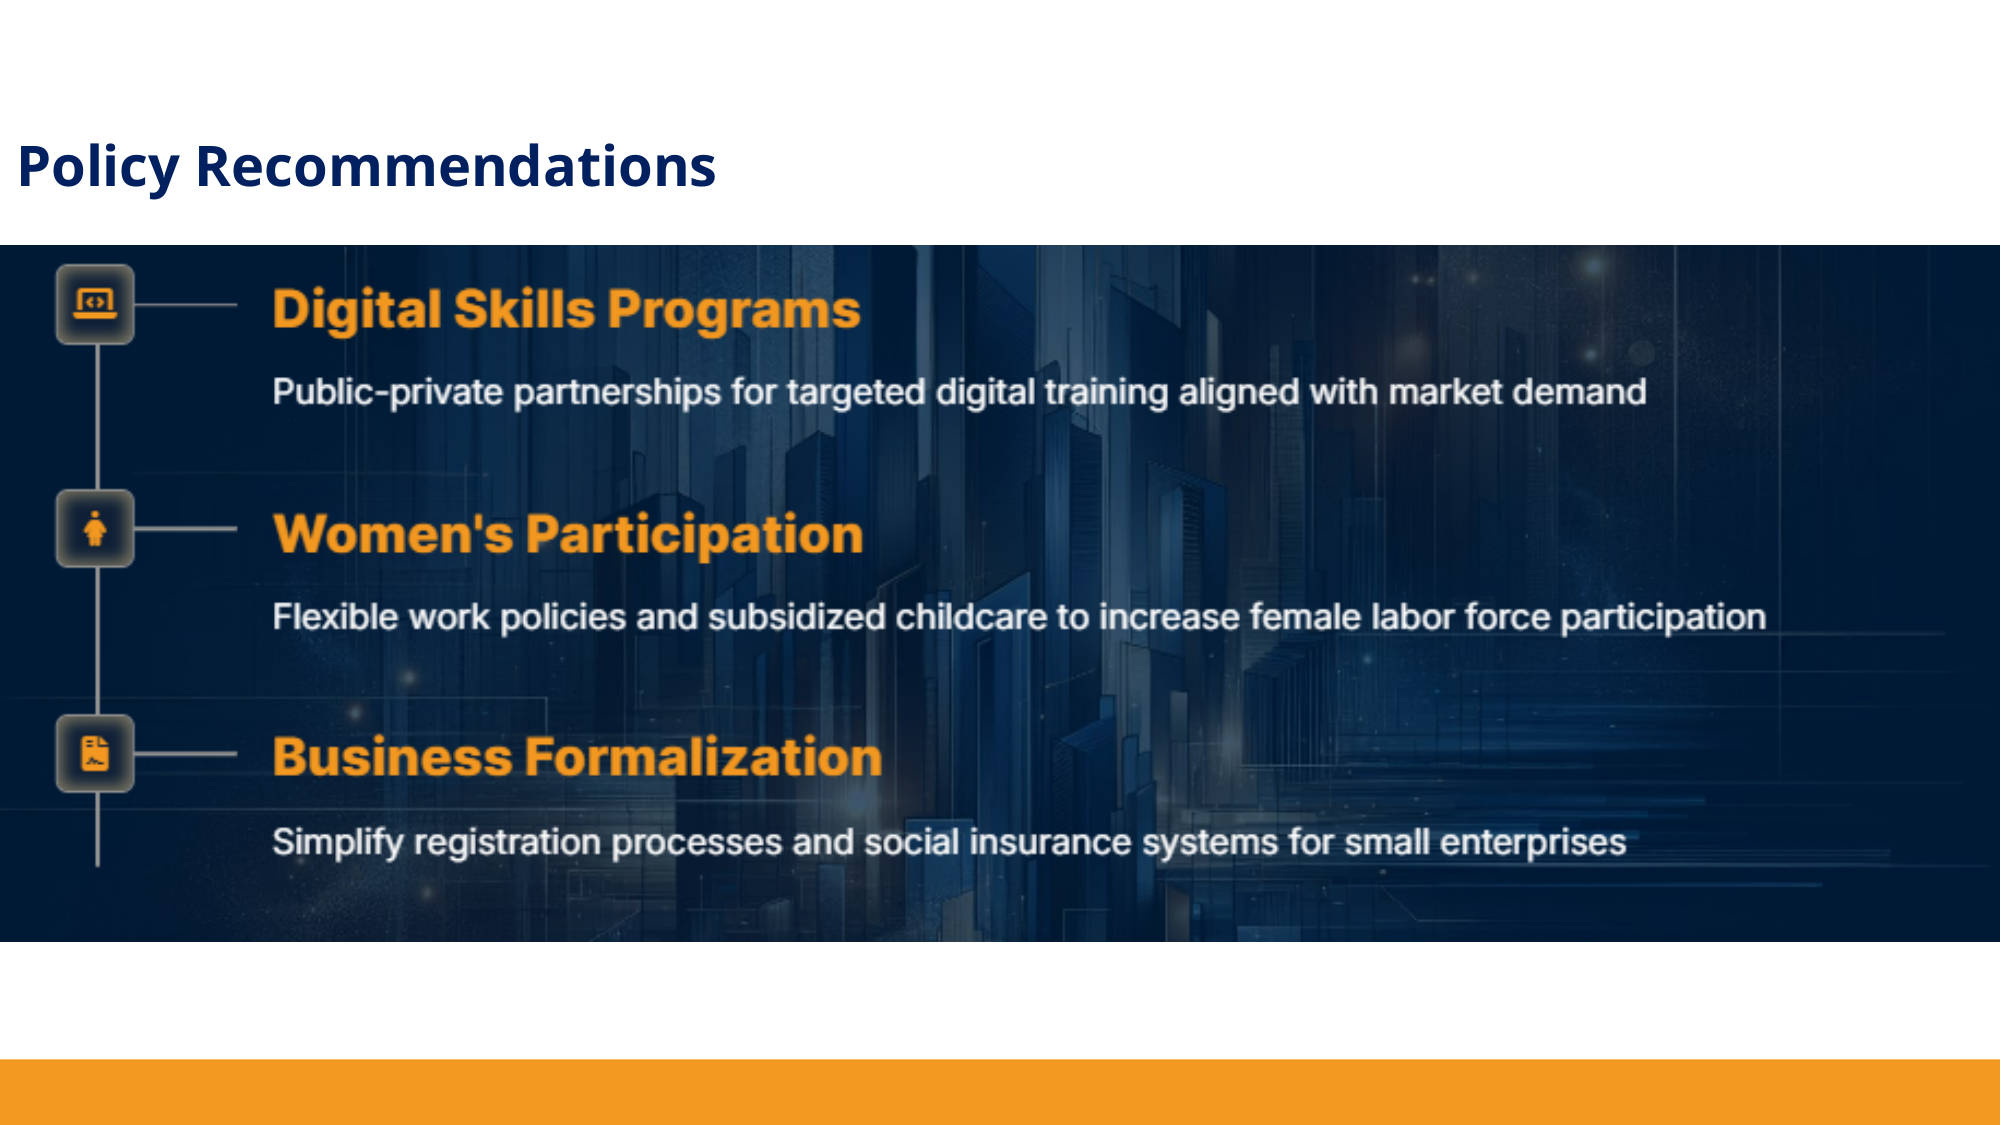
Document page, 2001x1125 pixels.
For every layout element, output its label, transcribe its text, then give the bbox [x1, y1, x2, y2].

text_box [0, 1059, 2000, 1125]
picture [0, 245, 2000, 943]
text_box Policy Recommendations [16, 103, 1352, 198]
